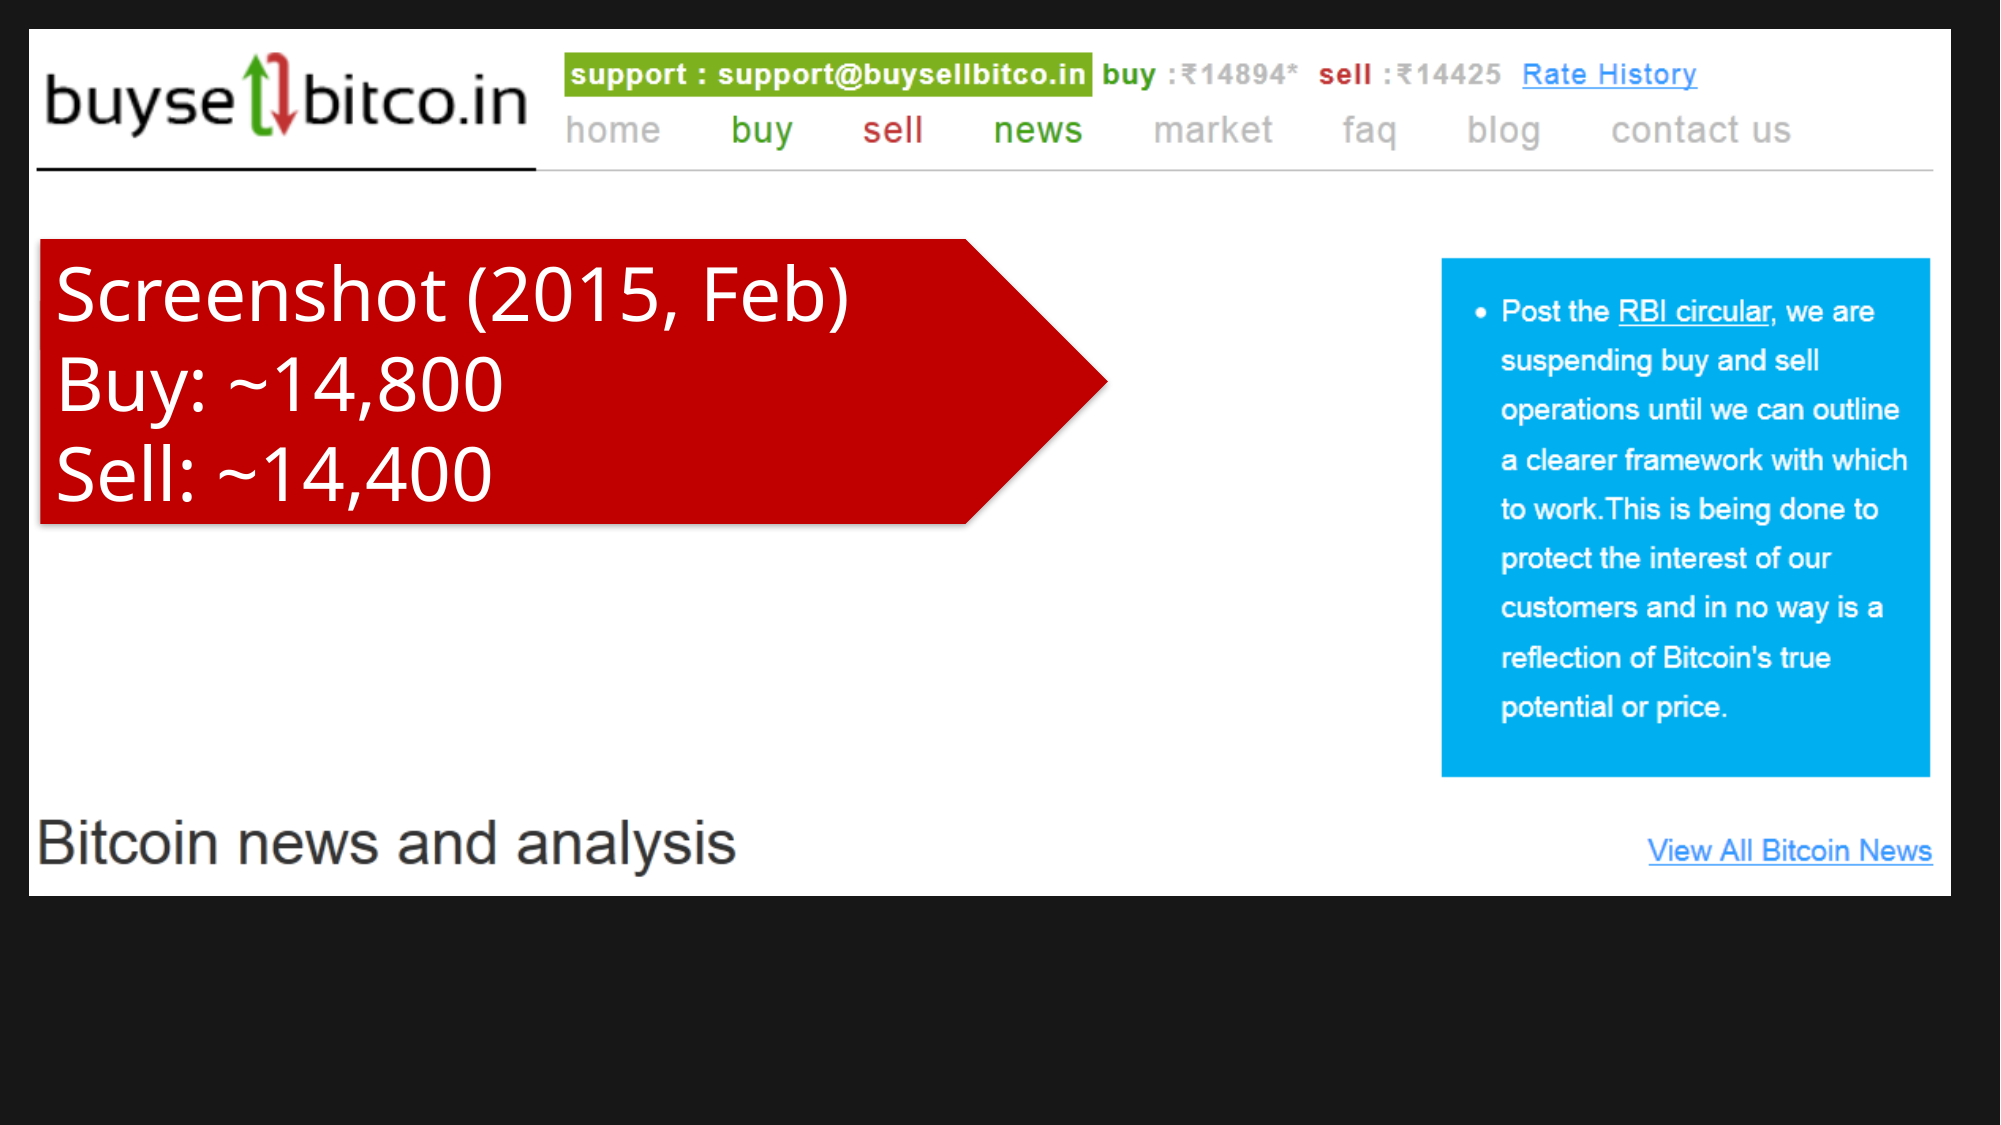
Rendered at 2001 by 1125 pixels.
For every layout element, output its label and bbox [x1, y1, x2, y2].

picture [29, 29, 1951, 896]
